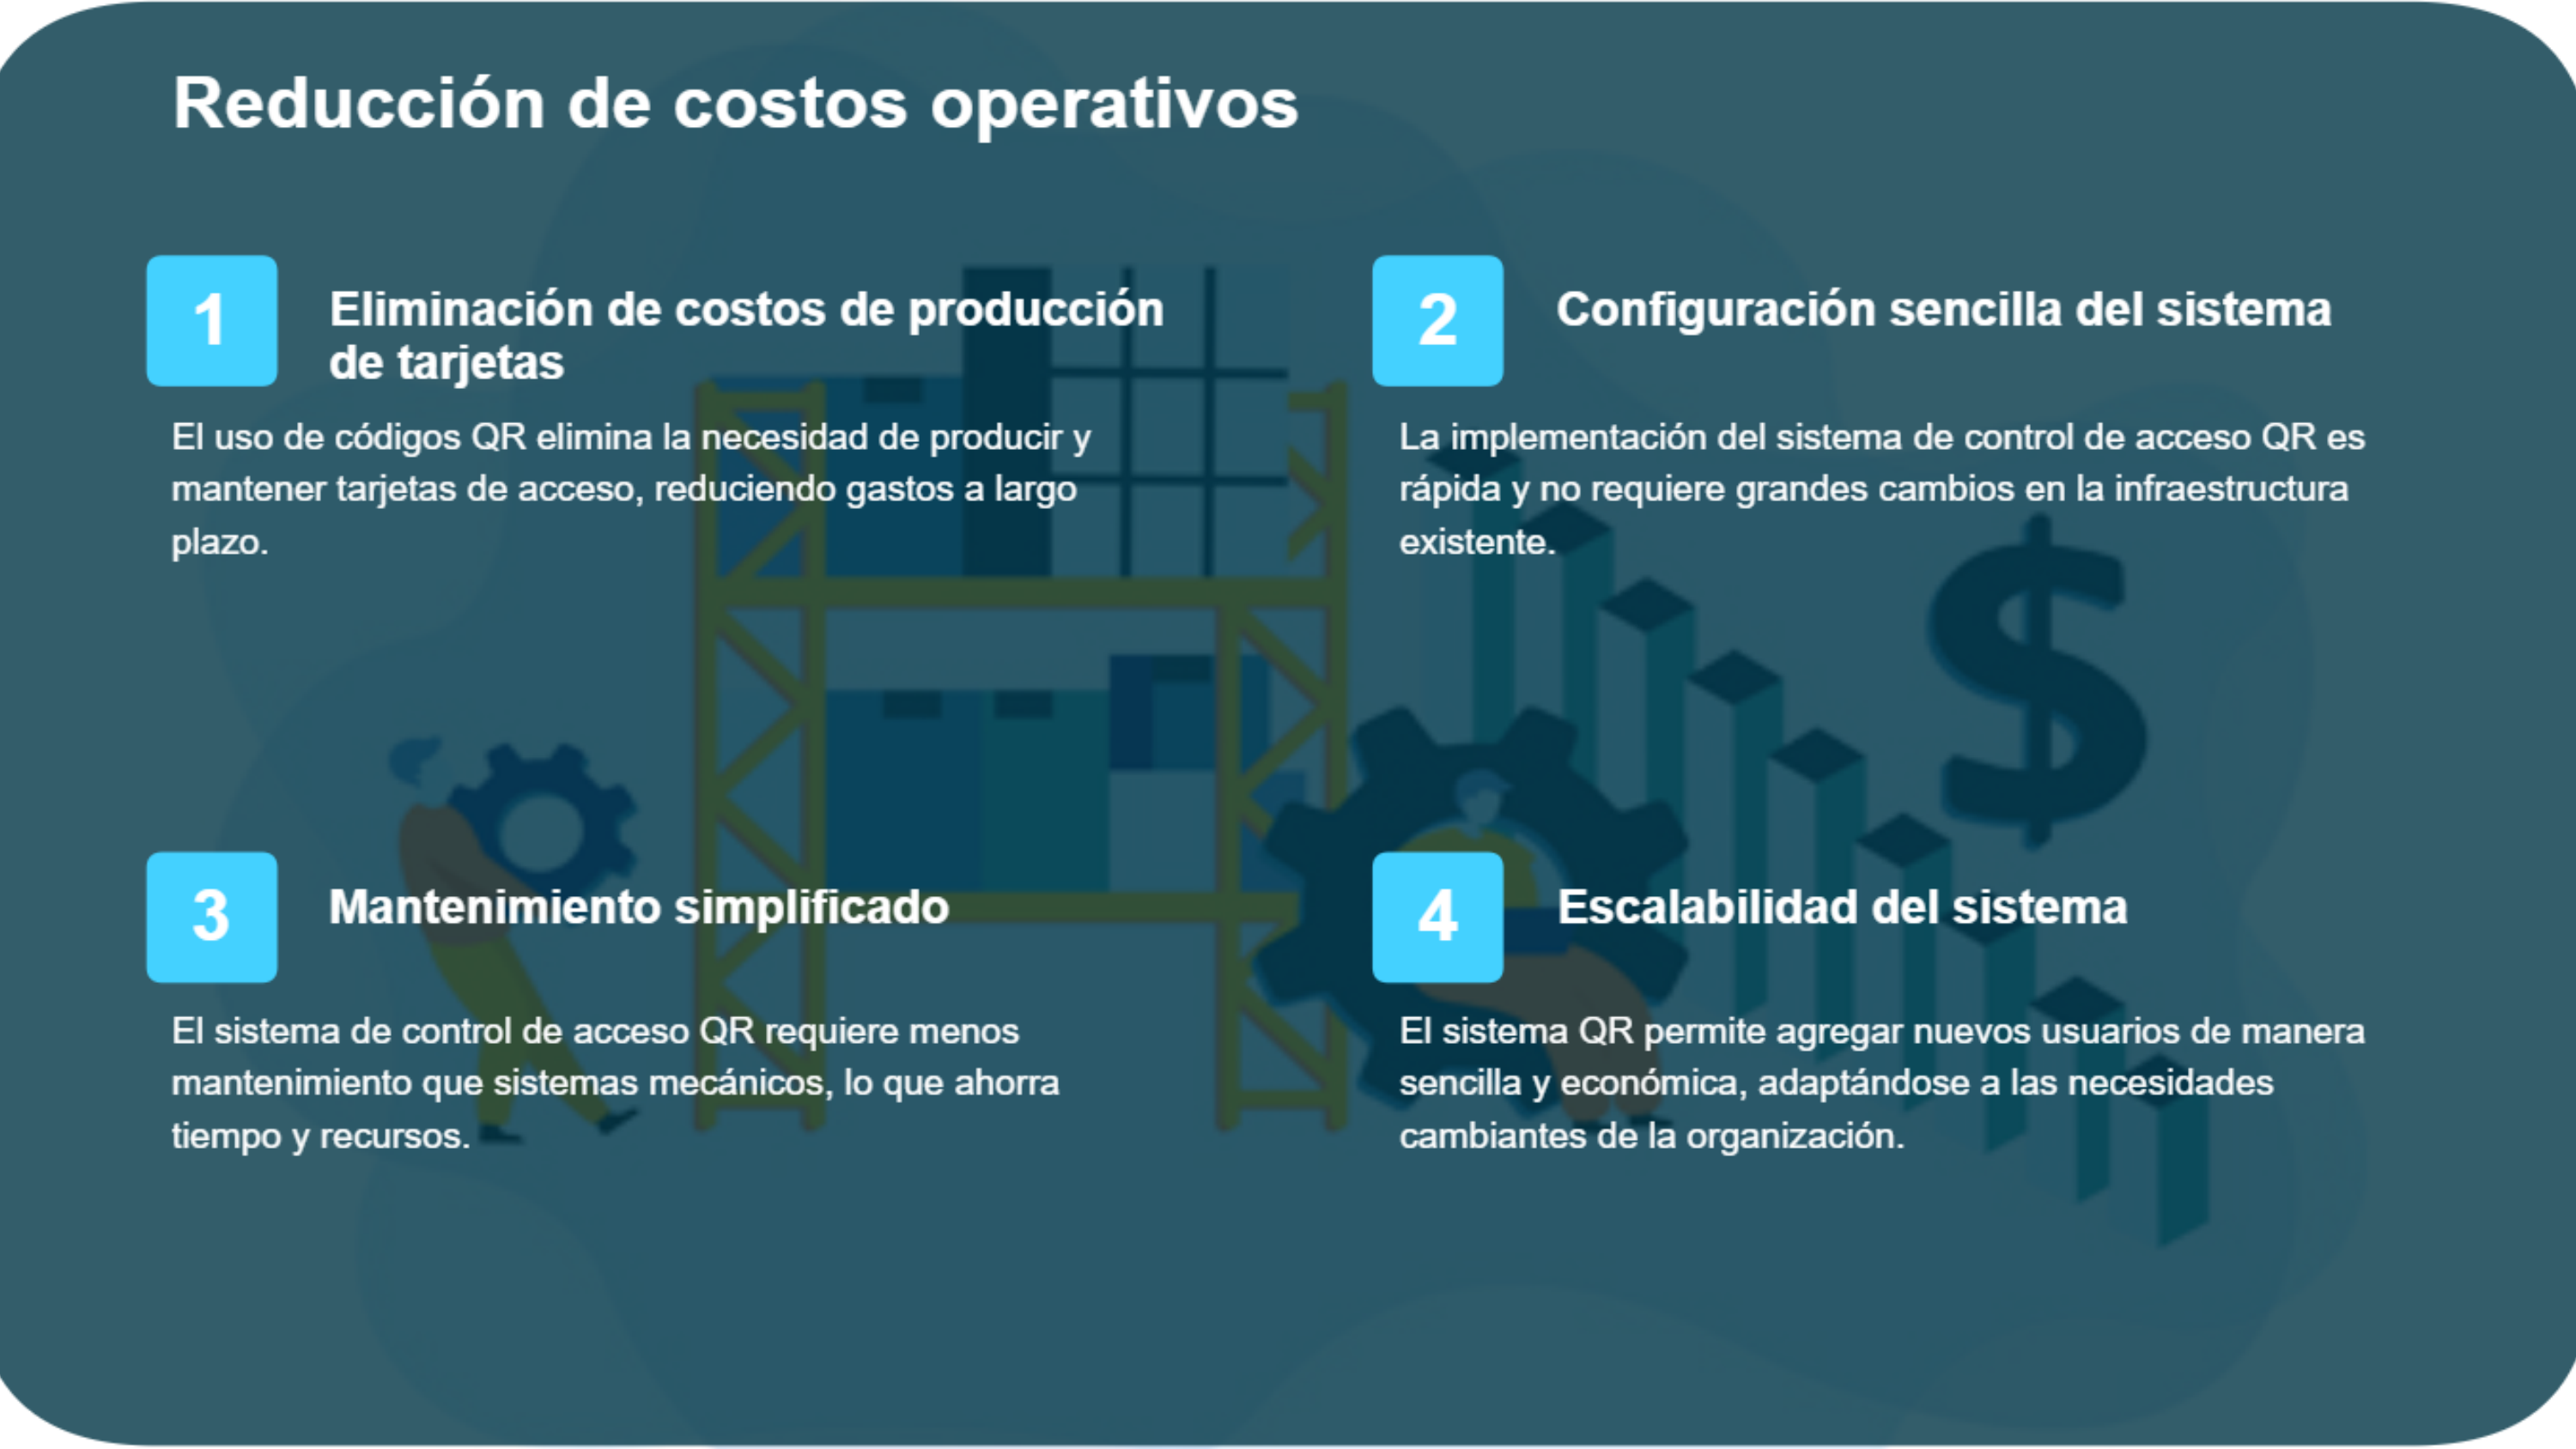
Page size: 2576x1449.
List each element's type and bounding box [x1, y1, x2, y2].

text_box [0, 0, 2576, 1449]
